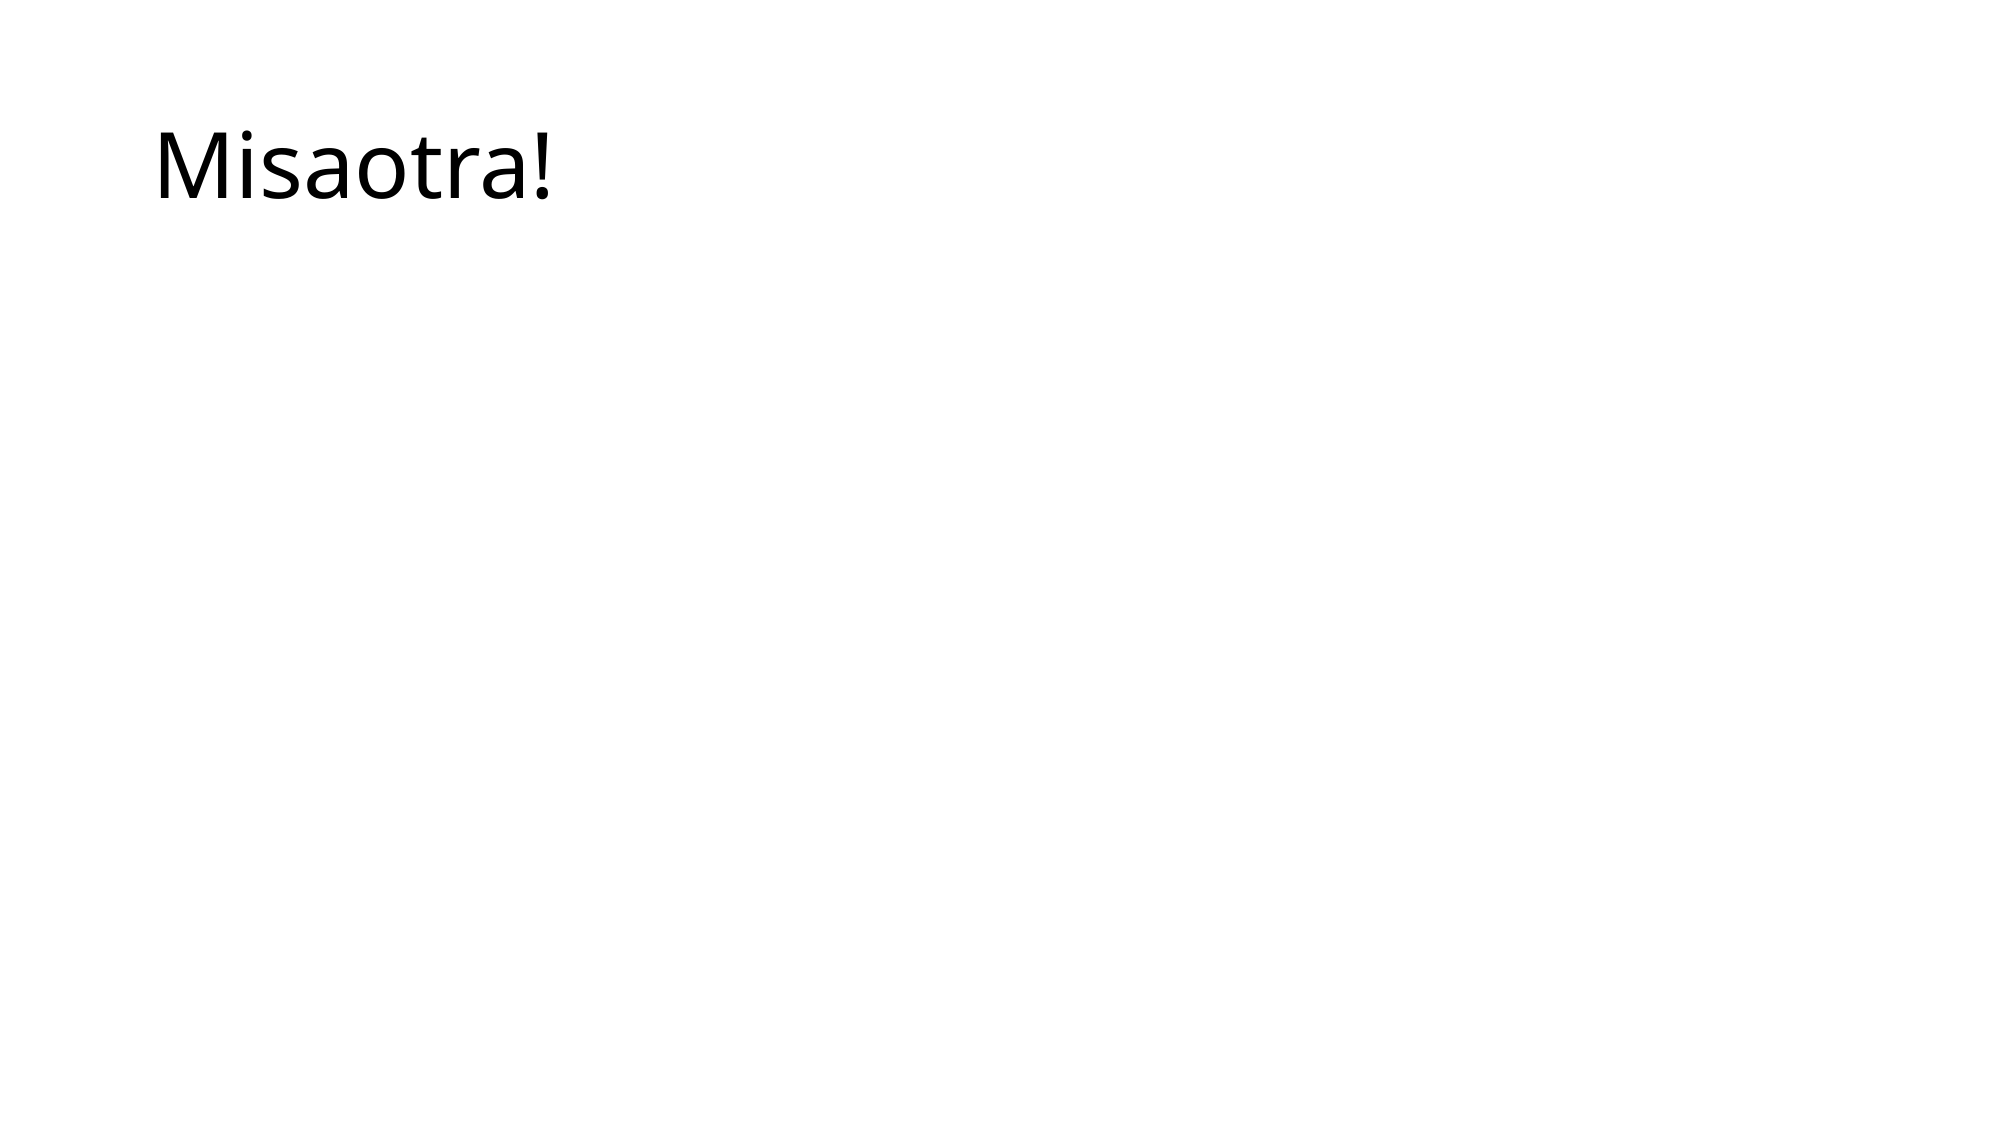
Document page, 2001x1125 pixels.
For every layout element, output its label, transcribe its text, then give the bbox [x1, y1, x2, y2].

title Misaotra! [137, 59, 1863, 278]
